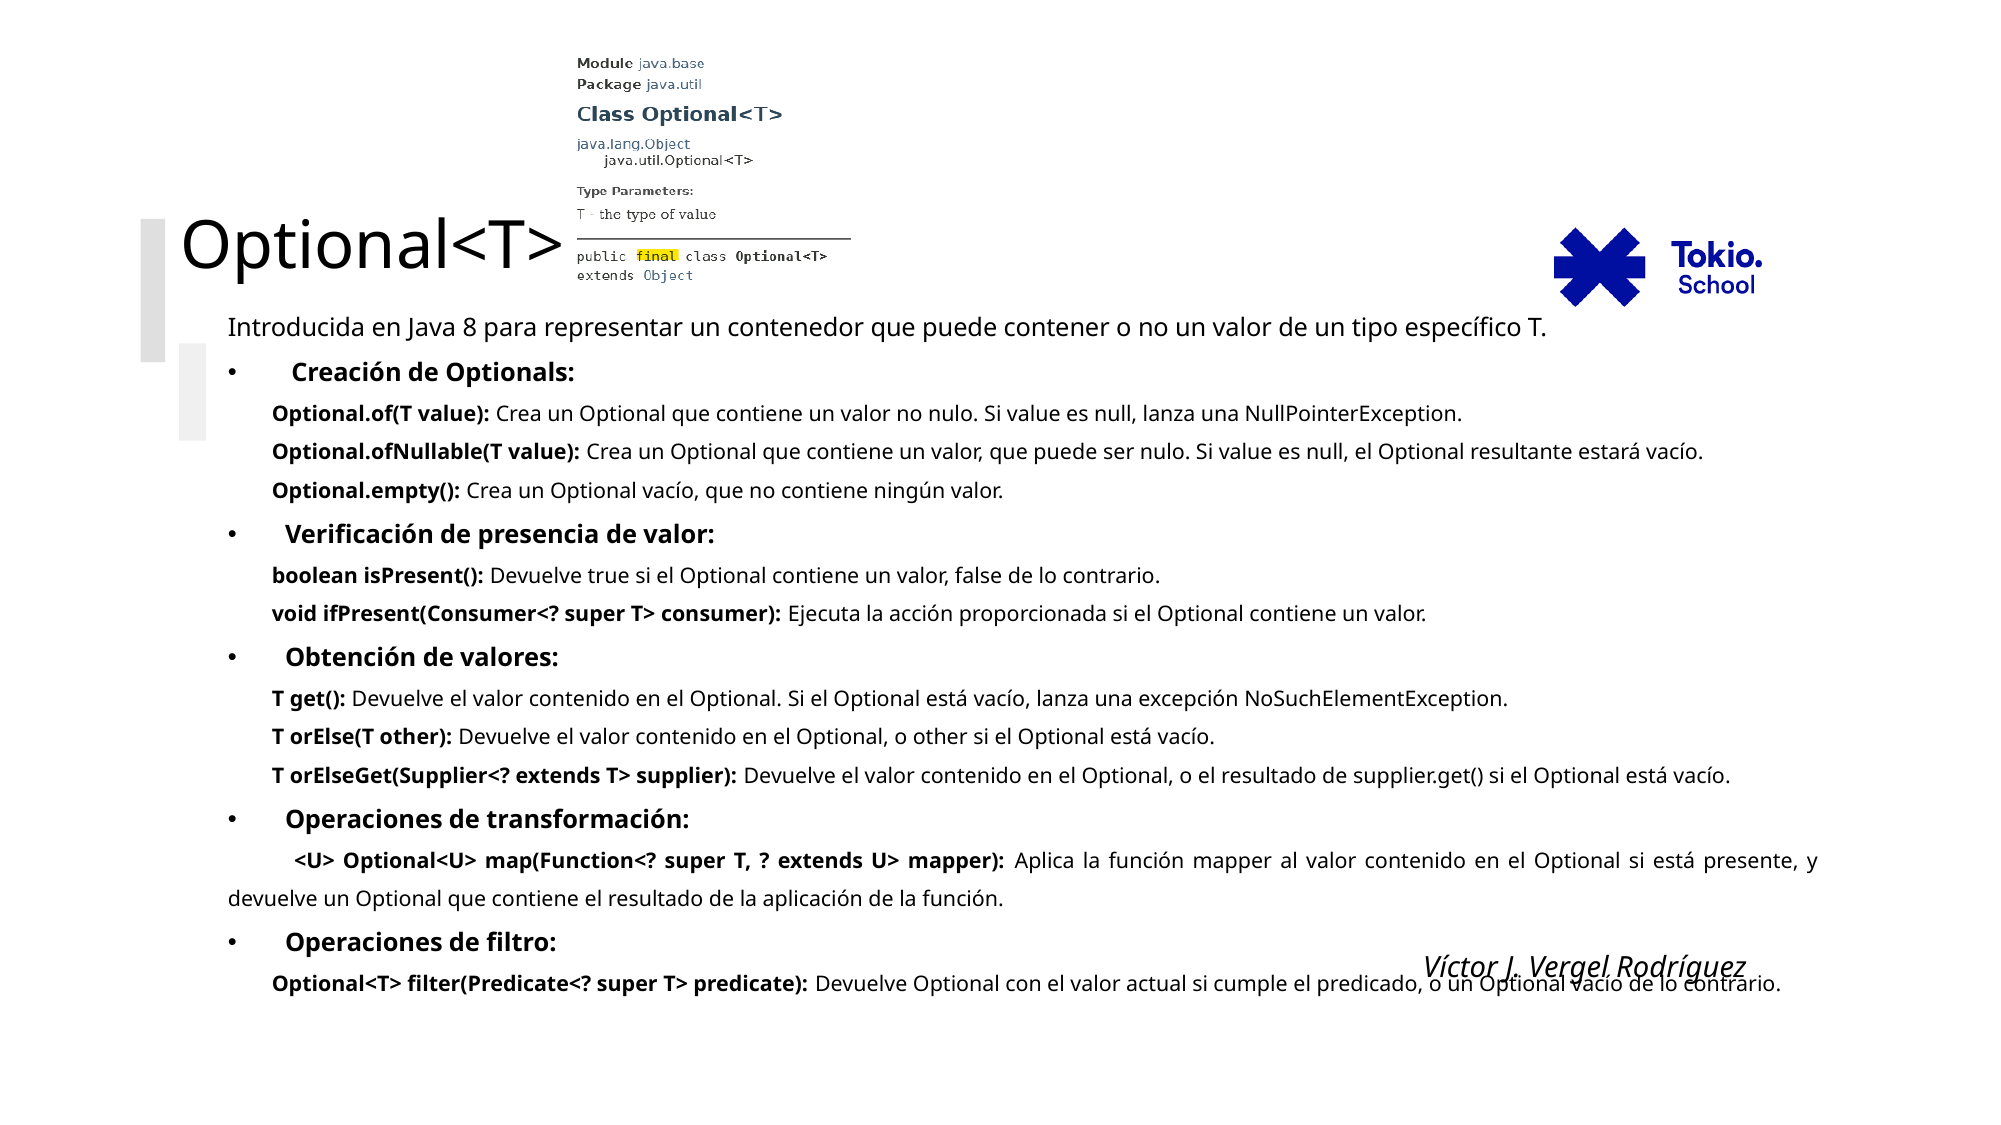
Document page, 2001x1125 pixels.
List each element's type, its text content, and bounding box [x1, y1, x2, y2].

title Optional<T> [851, 195, 1762, 288]
list Introducida en Java 8 para representar un contenedor que puede contener o no un valor de un tipo específico T. Creación de Optionals: Optional.of(T value): Crea un Optional que contiene un valor no nulo. Si value es null, lanza una NullPointerException. Optional.ofNullable(T value): Crea un Optional que contiene un valor, que puede ser nulo. Si value es null, el Optional resultante estará vacío. Optional.empty(): Crea un Optional vacío, que no contiene ningún valor. Verificación de presencia de valor: boolean isPresent(): Devuelve true si el Optional contiene un valor, false de lo contrario. void ifPresent(Consumer<? super T> consumer): Ejecuta la acción proporcionada si el Optional contiene un valor. Obtención de valores: T get(): Devuelve el valor contenido en el Optional. Si el Optional está vacío, lanza una excepción NoSuchElementException. T orElse(T other): Devuelve el valor contenido en el Optional, o other si el Optional está vacío. T orElseGet(Supplier<? extends T> supplier): Devuelve el valor contenido en el Optional, o el resultado de supplier.get() si el Optional está vacío. Operaciones de transformación: <U> Optional<U> map(Function<? super T, ? extends U> mapper): Aplica la función mapper al valor contenido en el Optional si está presente, y devuelve un Optional que contiene el resultado de la aplicación de la función. Operaciones de filtro: Optional<T> filter(Predicate<? super T> predicate): Devuelve Optional con el valor actual si cumple el predicado, o un Optional vacío de lo contrario. [212, 288, 1835, 1035]
title Optional<T> [165, 195, 570, 307]
picture [570, 54, 851, 289]
